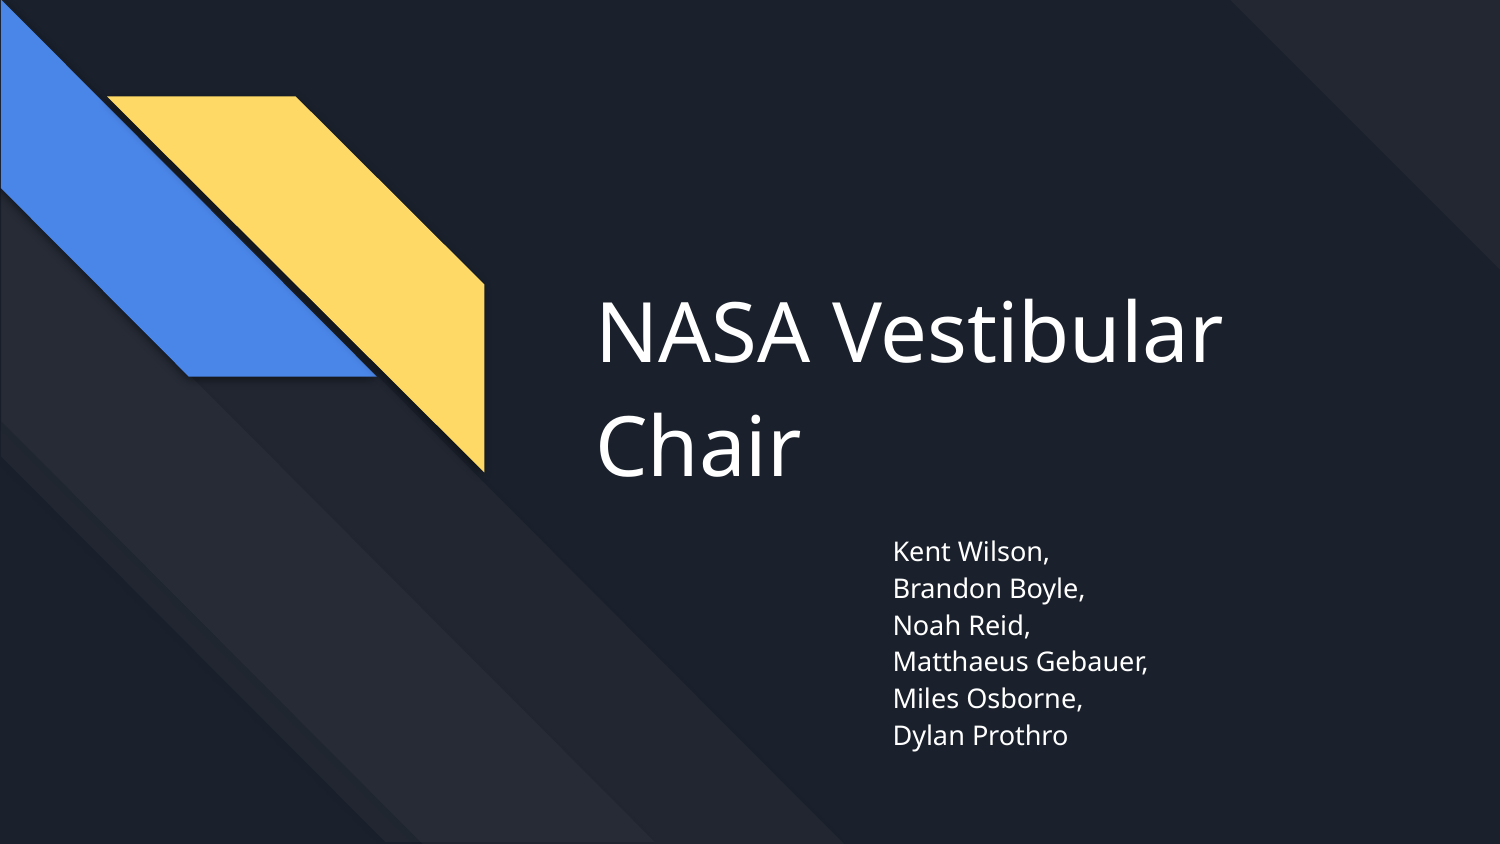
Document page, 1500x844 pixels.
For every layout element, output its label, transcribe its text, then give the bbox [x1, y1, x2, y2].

subtitle Kent Wilson, Brandon Boyle, Noah Reid, Matthaeus Gebauer, Miles Osborne, Dylan Prothro [877, 517, 1484, 843]
title NASA Vestibular Chair [580, 258, 1404, 518]
